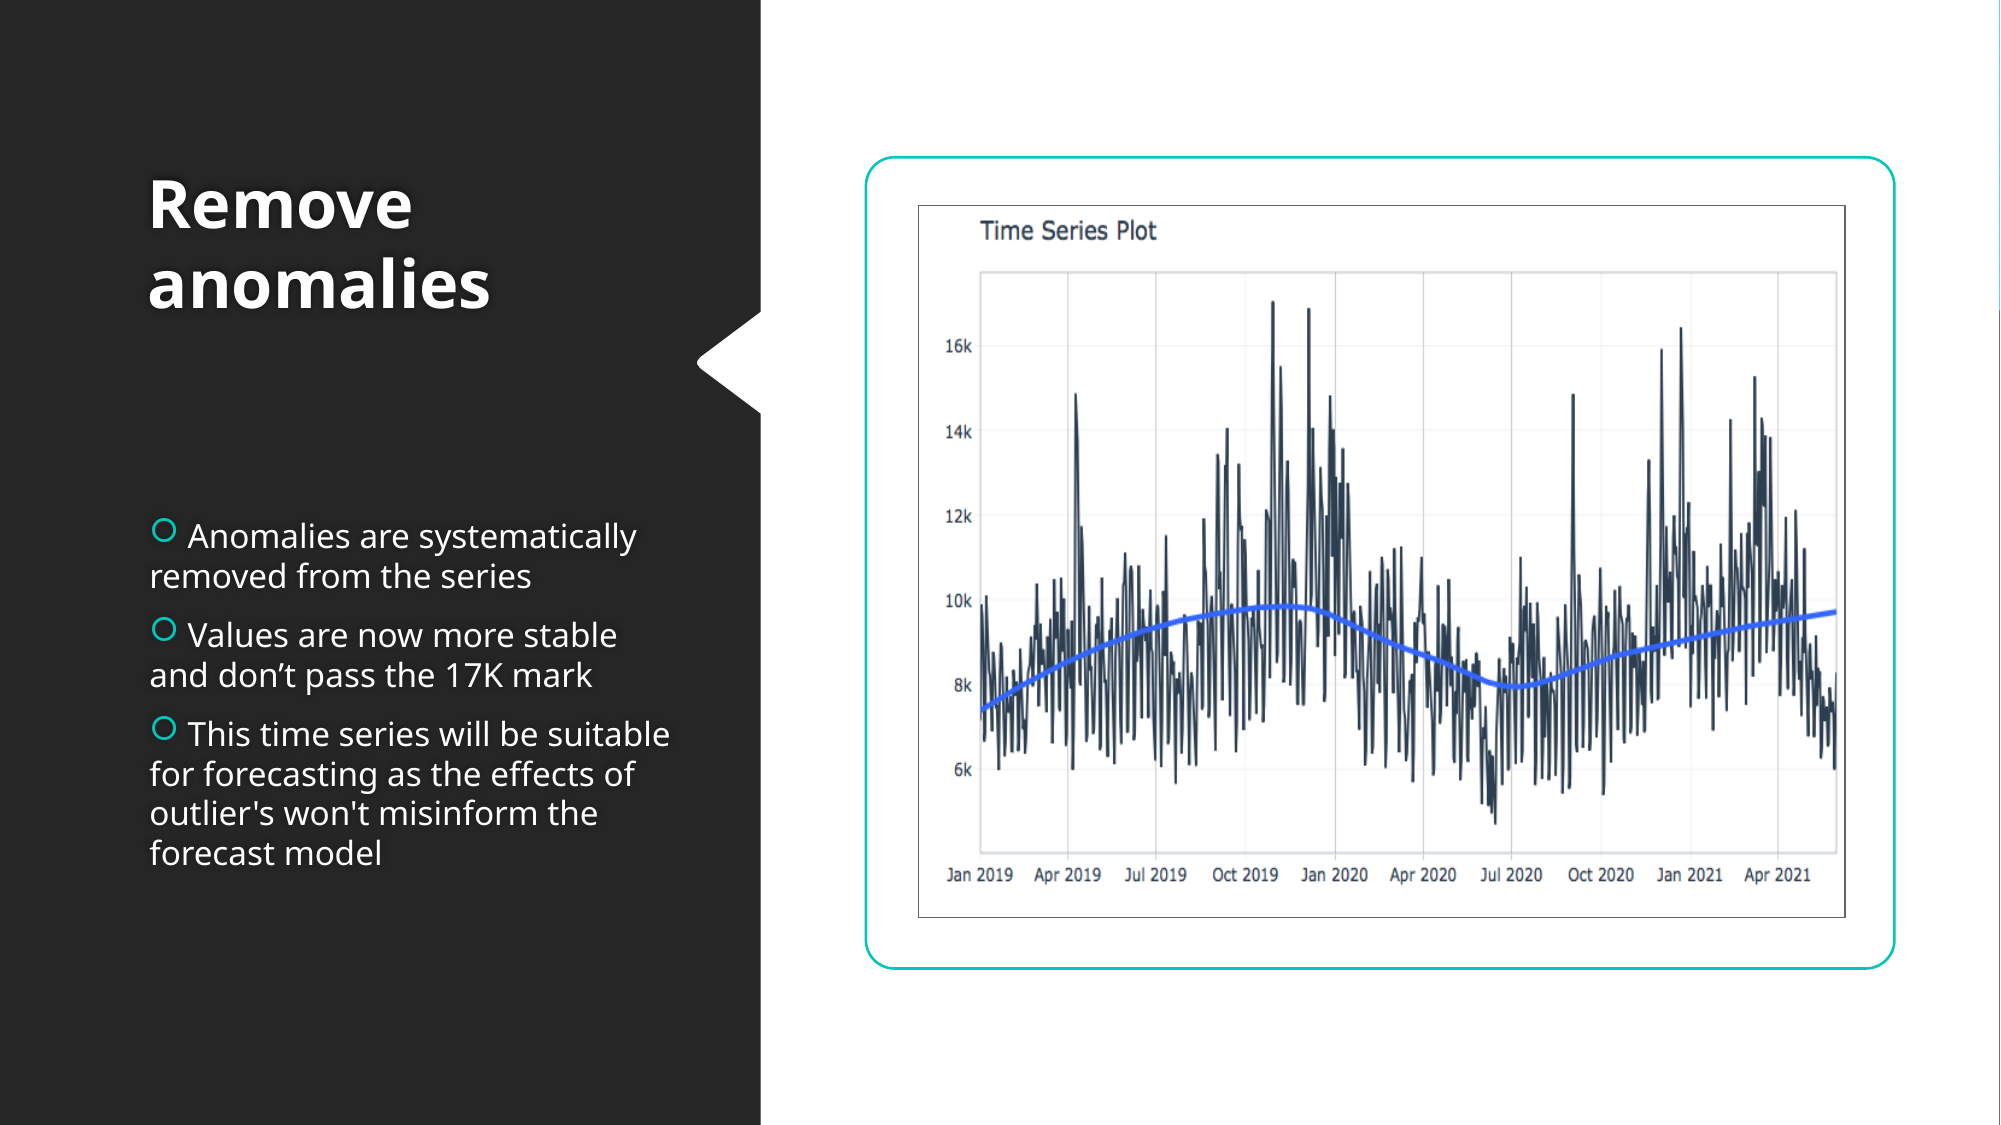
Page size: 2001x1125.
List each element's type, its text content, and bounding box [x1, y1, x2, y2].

picture [918, 206, 1845, 917]
text_box [864, 155, 1896, 970]
title Remove anomalies [132, 73, 693, 330]
list Anomalies are systematically removed from the series Values are now more stable and don’t pass the 17K mark This time series will be suitable for forecasting as the effects of outlier's won't misinform the forecast model [134, 395, 693, 992]
text_box [0, 0, 762, 1125]
text_box [699, 0, 2000, 1125]
